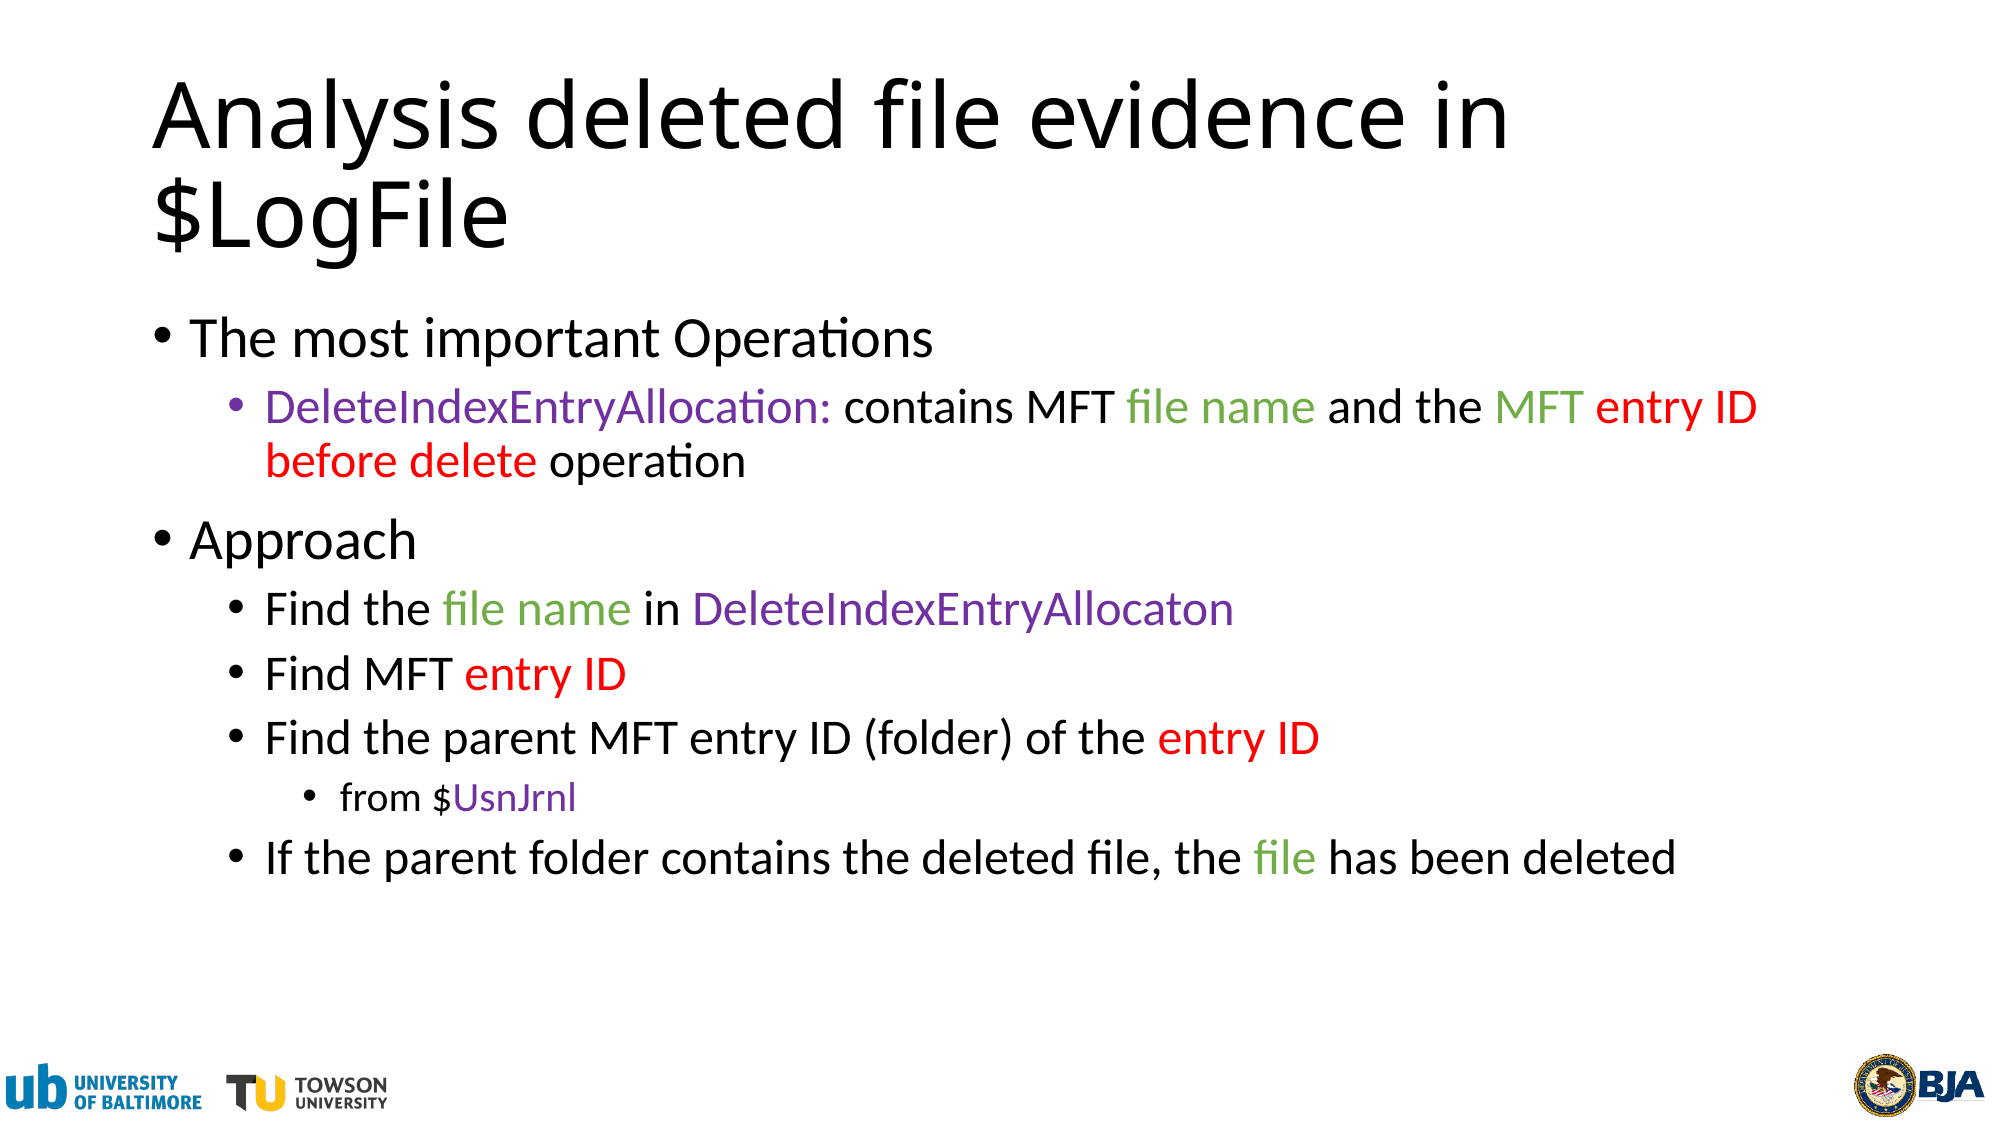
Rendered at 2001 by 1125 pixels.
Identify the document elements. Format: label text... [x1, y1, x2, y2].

picture [1854, 1054, 1986, 1117]
picture [0, 1031, 407, 1125]
title Analysis deleted file evidence in $LogFile [137, 59, 1863, 278]
list The most important Operations DeleteIndexEntryAllocation: contains MFT file name and the MFT entry ID before delete operation Approach Find the file name in DeleteIndexEntryAllocaton Find MFT entry ID Find the parent MFT entry ID (folder) of the entry ID from $UsnJrnl If the parent folder contains the deleted file, the file has been deleted [137, 299, 1863, 1014]
